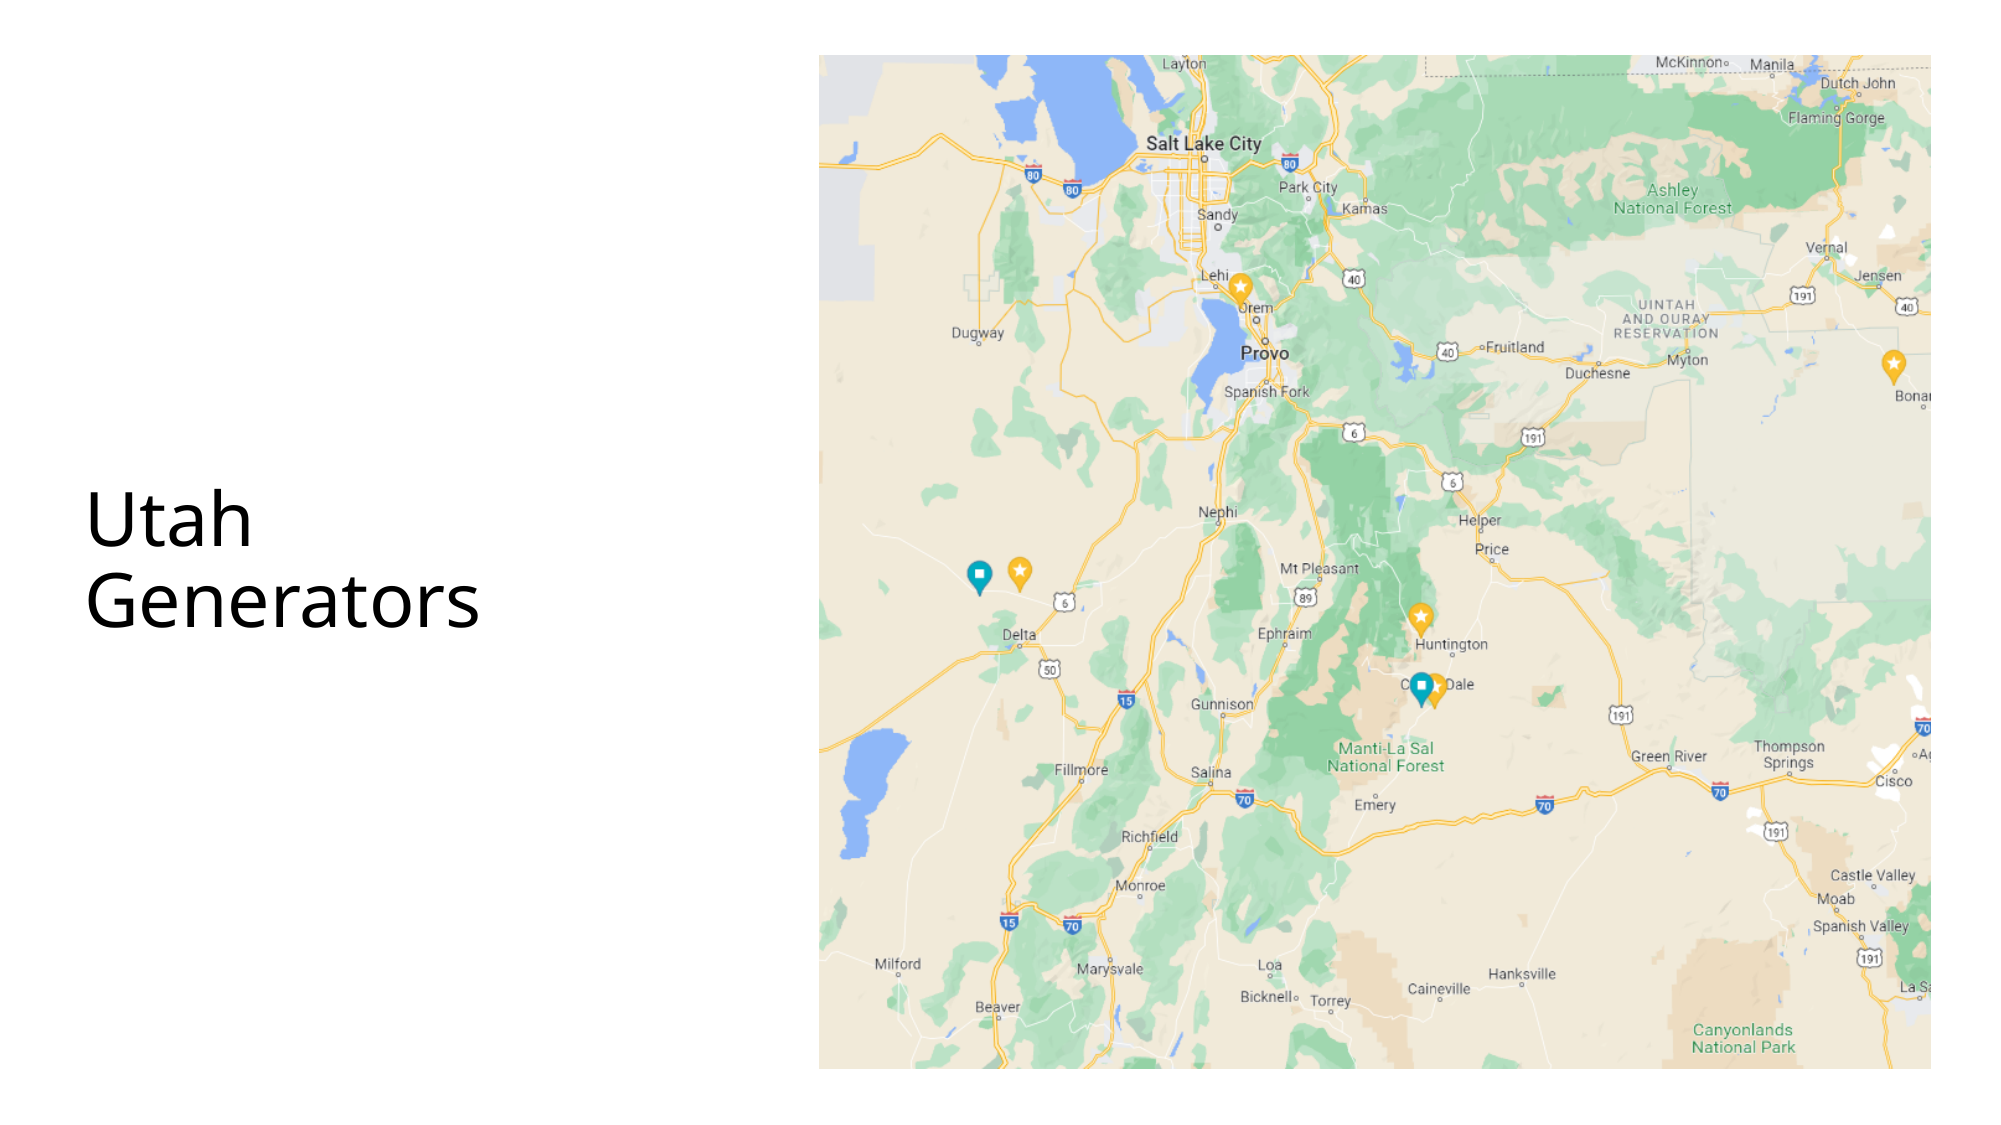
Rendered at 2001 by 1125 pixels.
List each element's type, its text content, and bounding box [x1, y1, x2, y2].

picture [819, 55, 1931, 1070]
title Utah Generators [69, 453, 504, 672]
